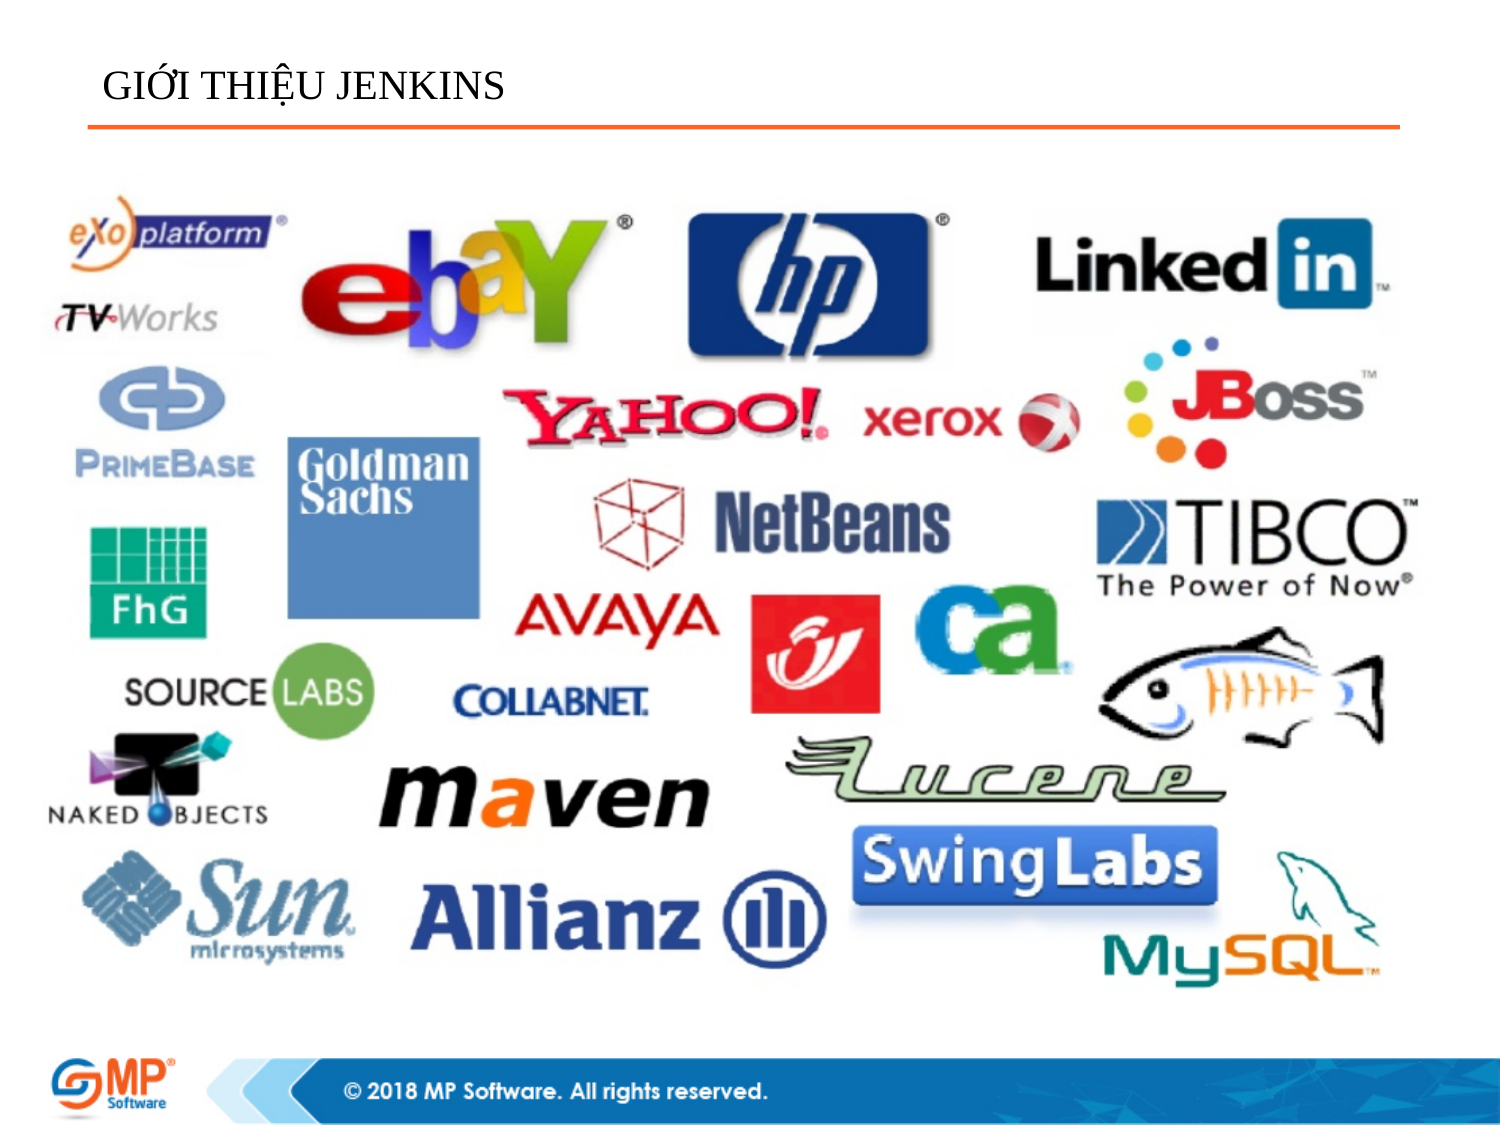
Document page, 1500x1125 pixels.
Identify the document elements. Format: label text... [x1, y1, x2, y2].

picture [40, 137, 1448, 1013]
text_box GIỚI THIỆU JENKINS [87, 50, 1400, 115]
picture [0, 1057, 1500, 1125]
